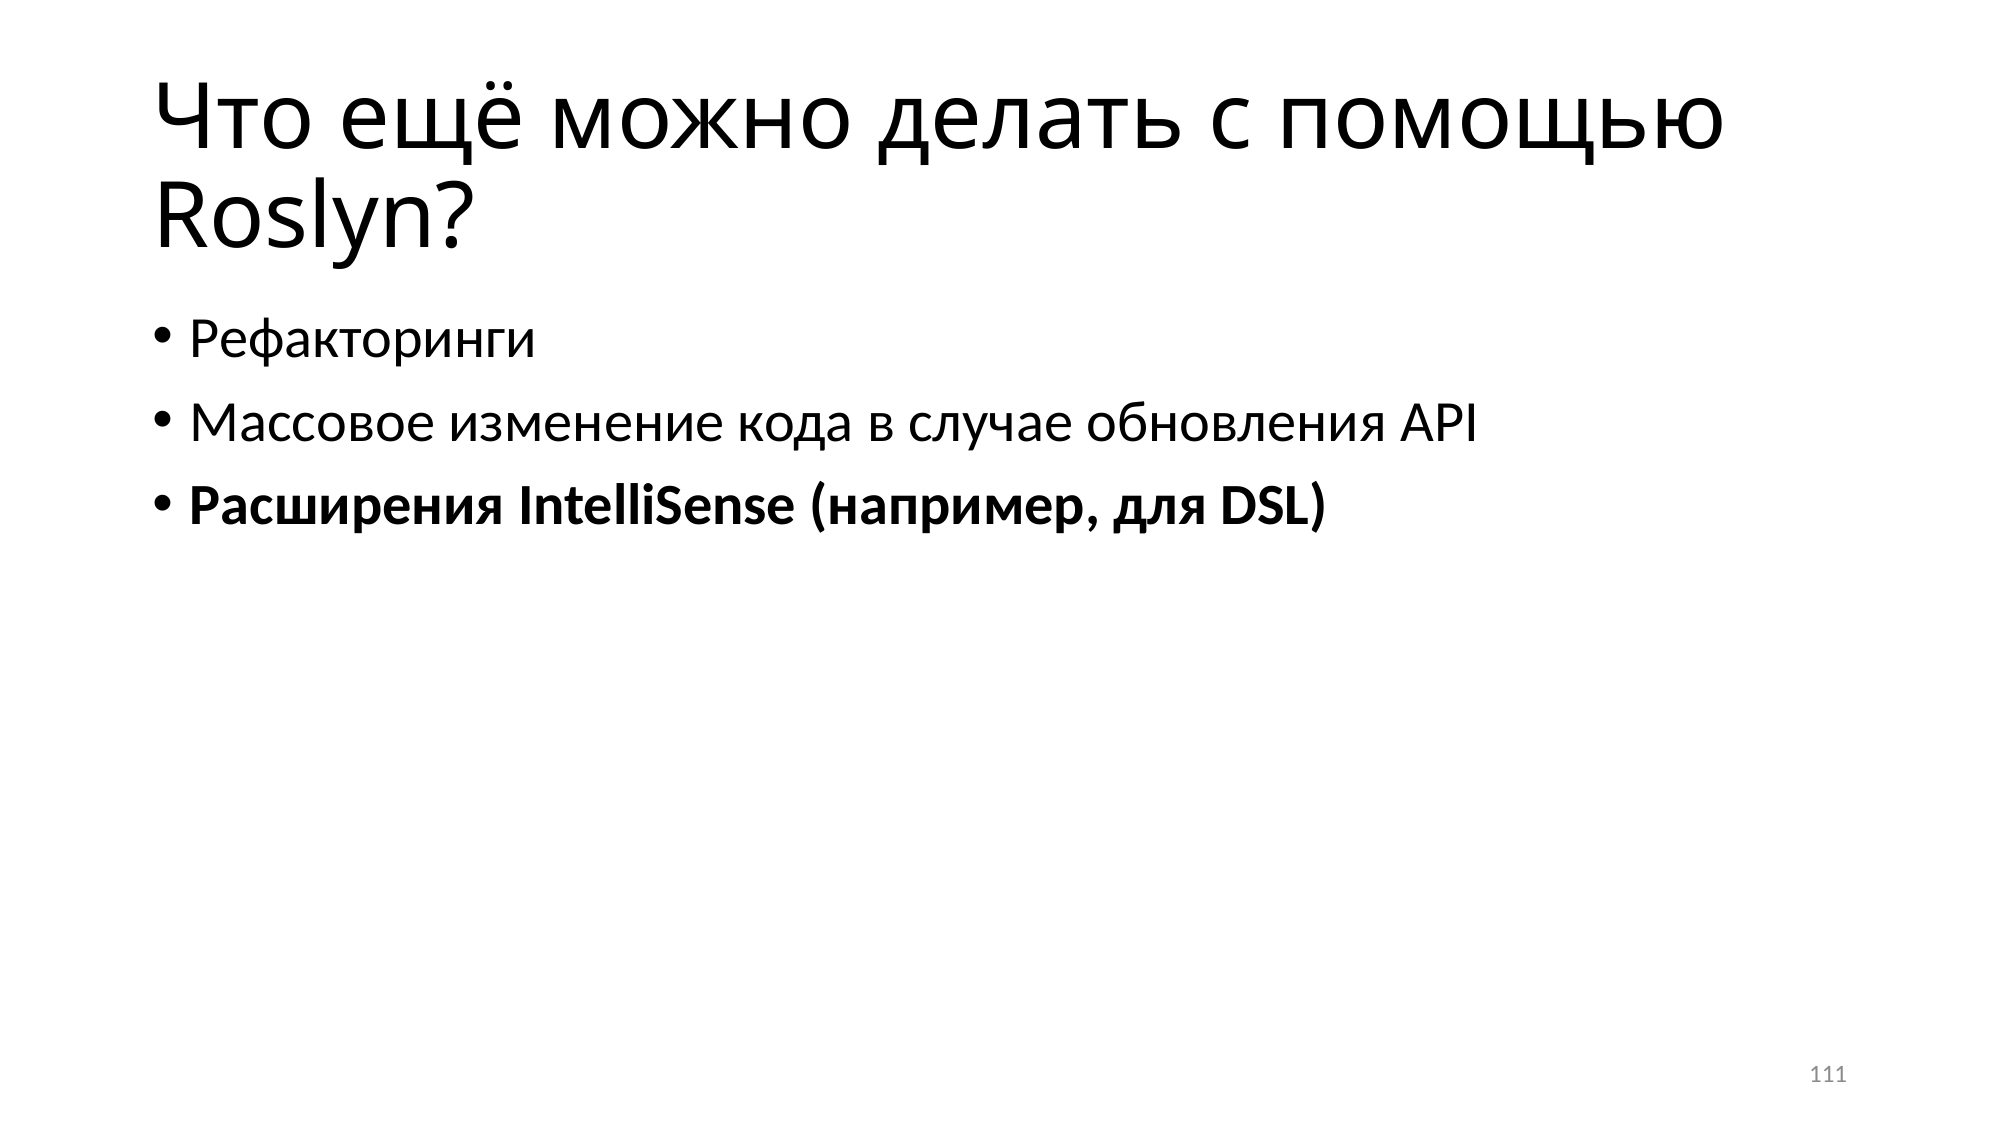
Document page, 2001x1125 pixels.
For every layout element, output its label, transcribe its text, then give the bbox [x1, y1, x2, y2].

list Рефакторинги Массовое изменение кода в случае обновления API Расширения IntelliSense (например, для DSL) [137, 299, 1863, 1014]
slide_number 111 [1412, 1042, 1863, 1103]
title Что ещё можно делать с помощью Roslyn? [137, 59, 1863, 278]
